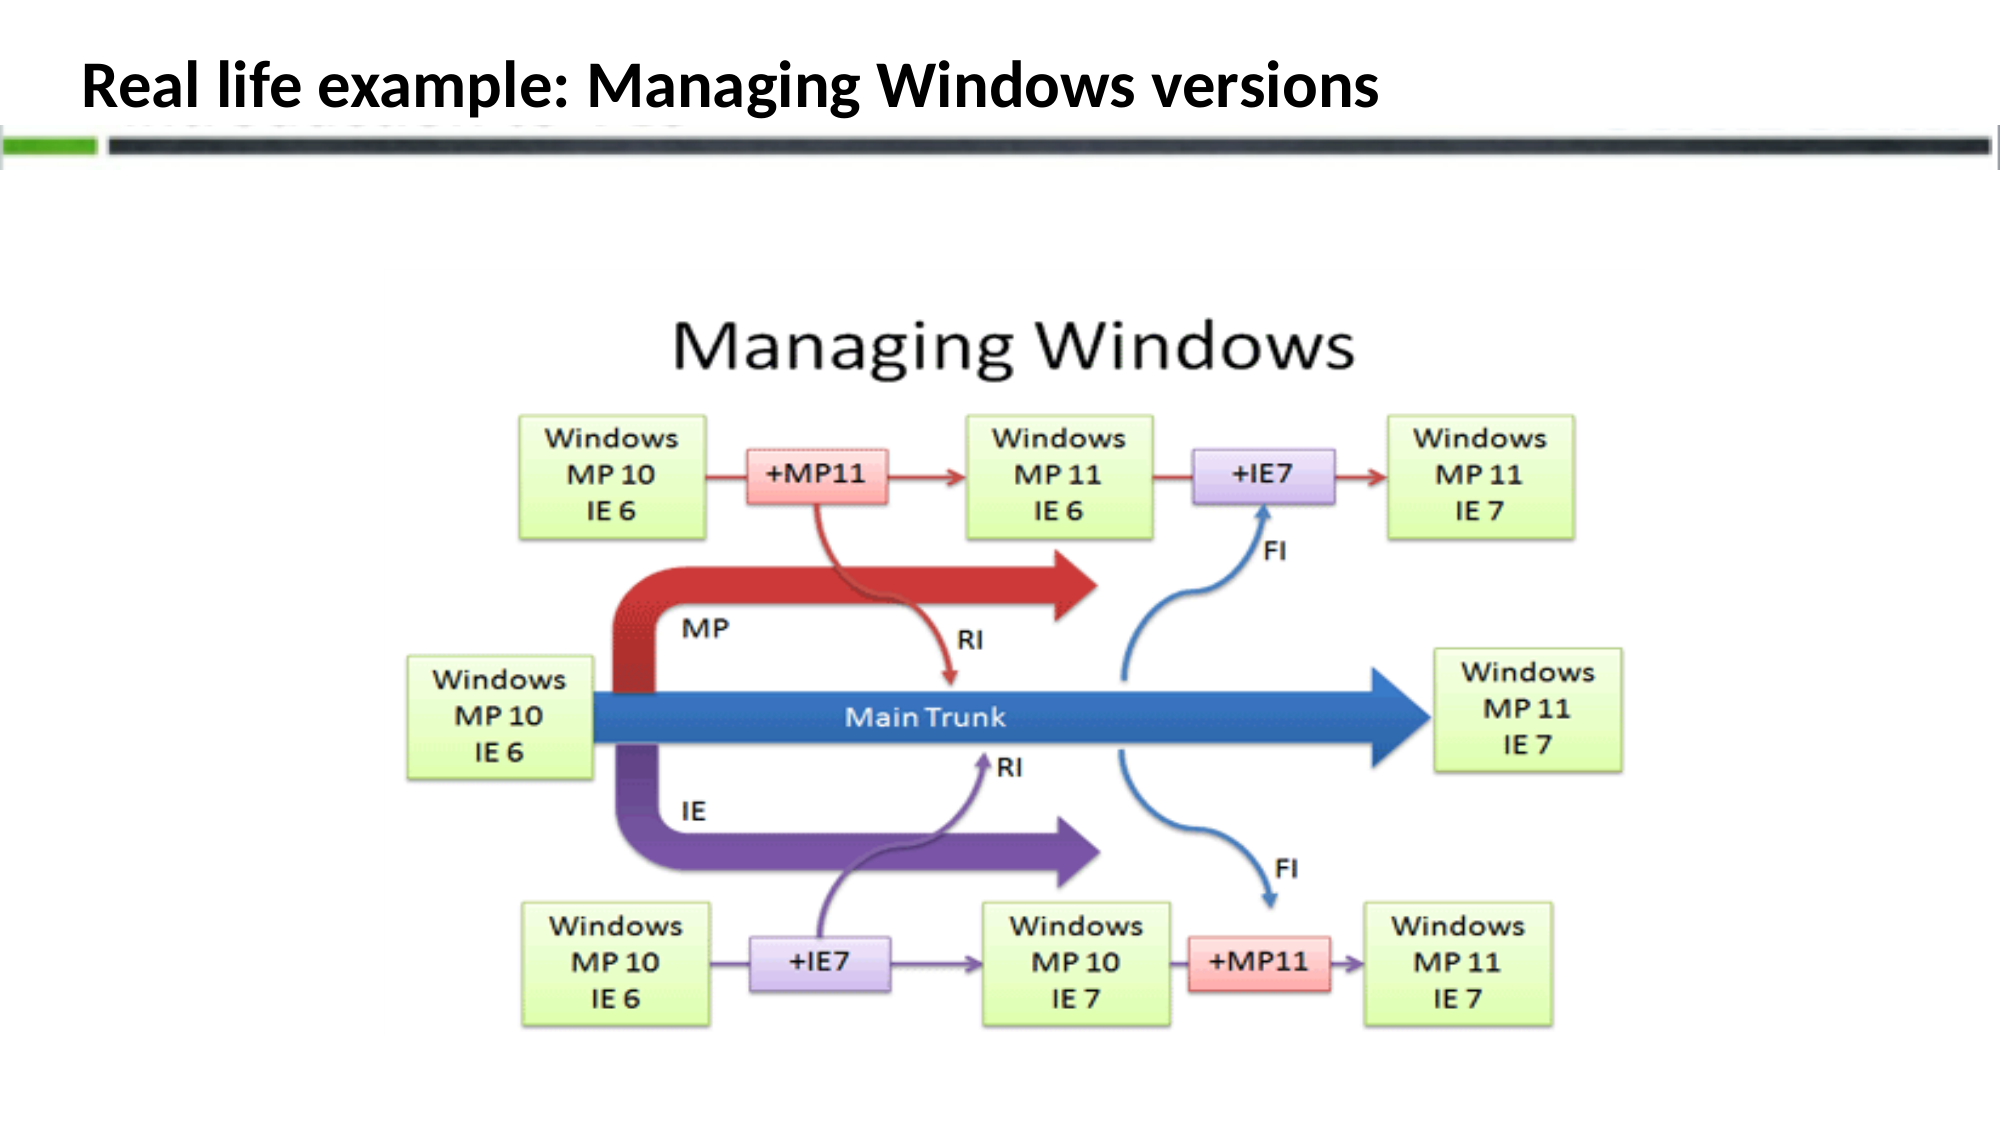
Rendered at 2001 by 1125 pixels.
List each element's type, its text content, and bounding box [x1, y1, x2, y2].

picture [0, 125, 2000, 170]
picture [383, 268, 1645, 1036]
text_box Real life example: Managing Windows versions [67, 33, 1397, 125]
